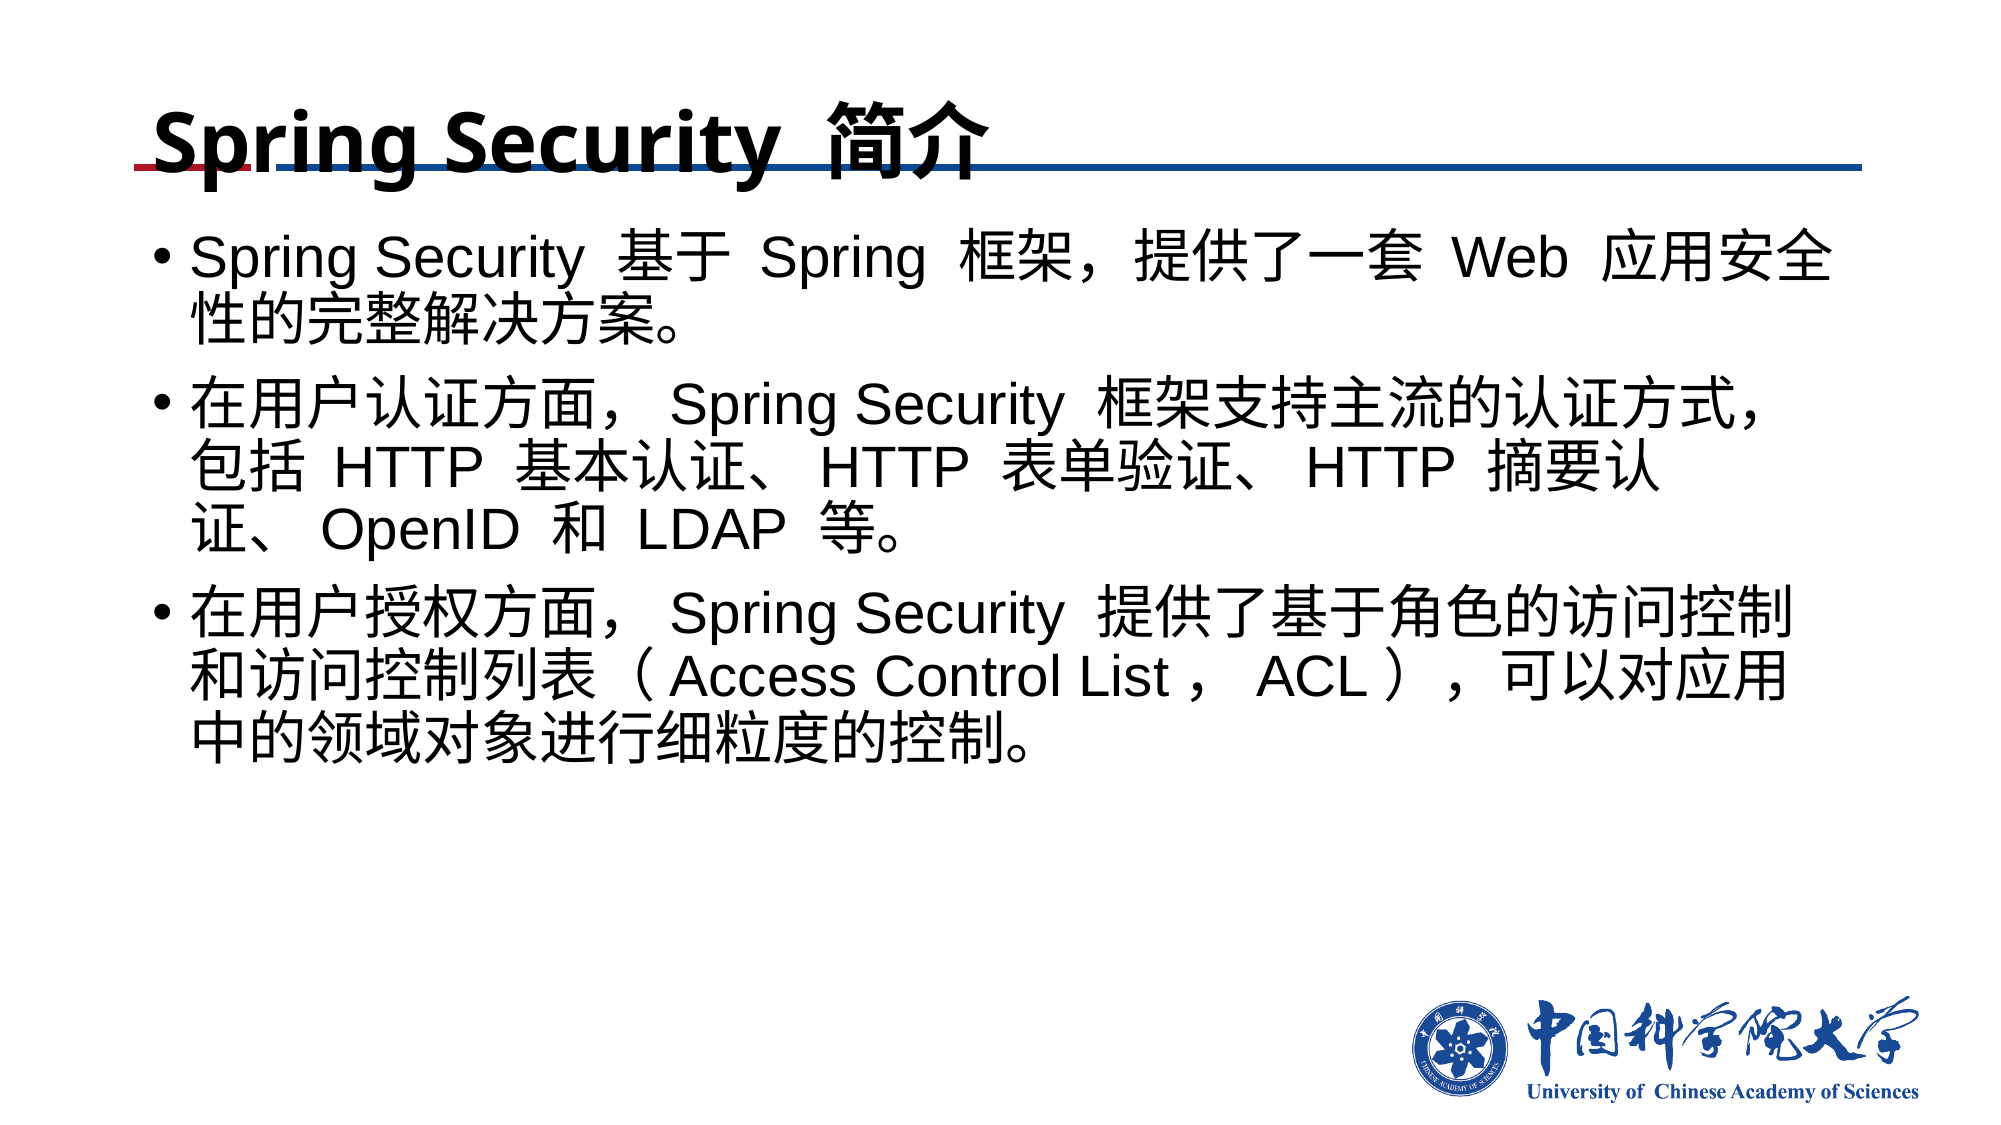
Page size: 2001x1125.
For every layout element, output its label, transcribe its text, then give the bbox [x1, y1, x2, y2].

title Spring Security 简介 [137, 29, 1863, 197]
picture [1412, 996, 1919, 1103]
list Spring Security 基于 Spring 框架，提供了一套 Web 应用安全性的完整解决方案。 在用户认证方面，Spring Security 框架支持主流的认证方式，包括 HTTP 基本认证、HTTP 表单验证、HTTP 摘要认证、OpenID 和 LDAP 等。 在用户授权方面，Spring Security 提供了基于角色的访问控制和访问控制列表（Access Control List，ACL），可以对应用中的领域对象进行细粒度的控制。 [137, 219, 1863, 1051]
